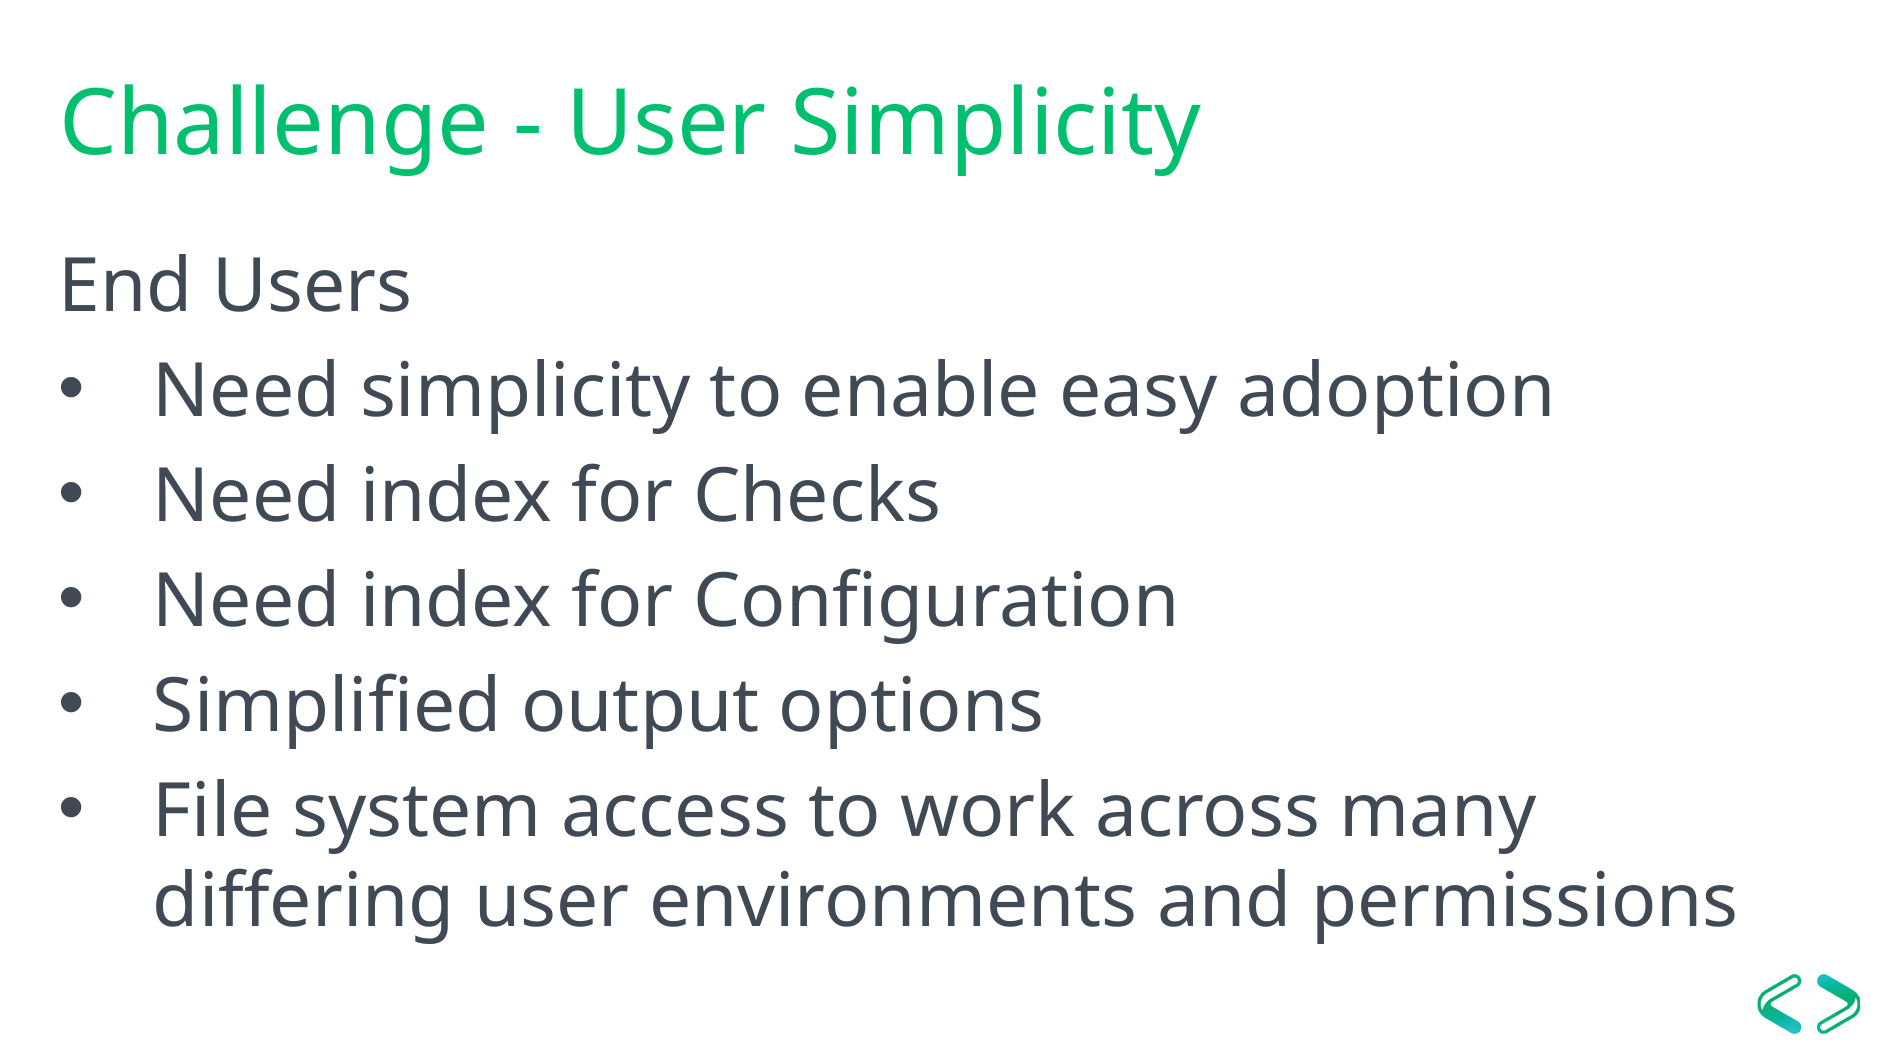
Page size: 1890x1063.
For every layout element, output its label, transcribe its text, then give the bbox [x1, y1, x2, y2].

list End Users Need simplicity to enable easy adoption Need index for Checks Need index for Configuration Simplified output options File system access to work across many differing user environments and permissions [59, 236, 1831, 1004]
title Challenge - User Simplicity [59, 59, 1831, 178]
